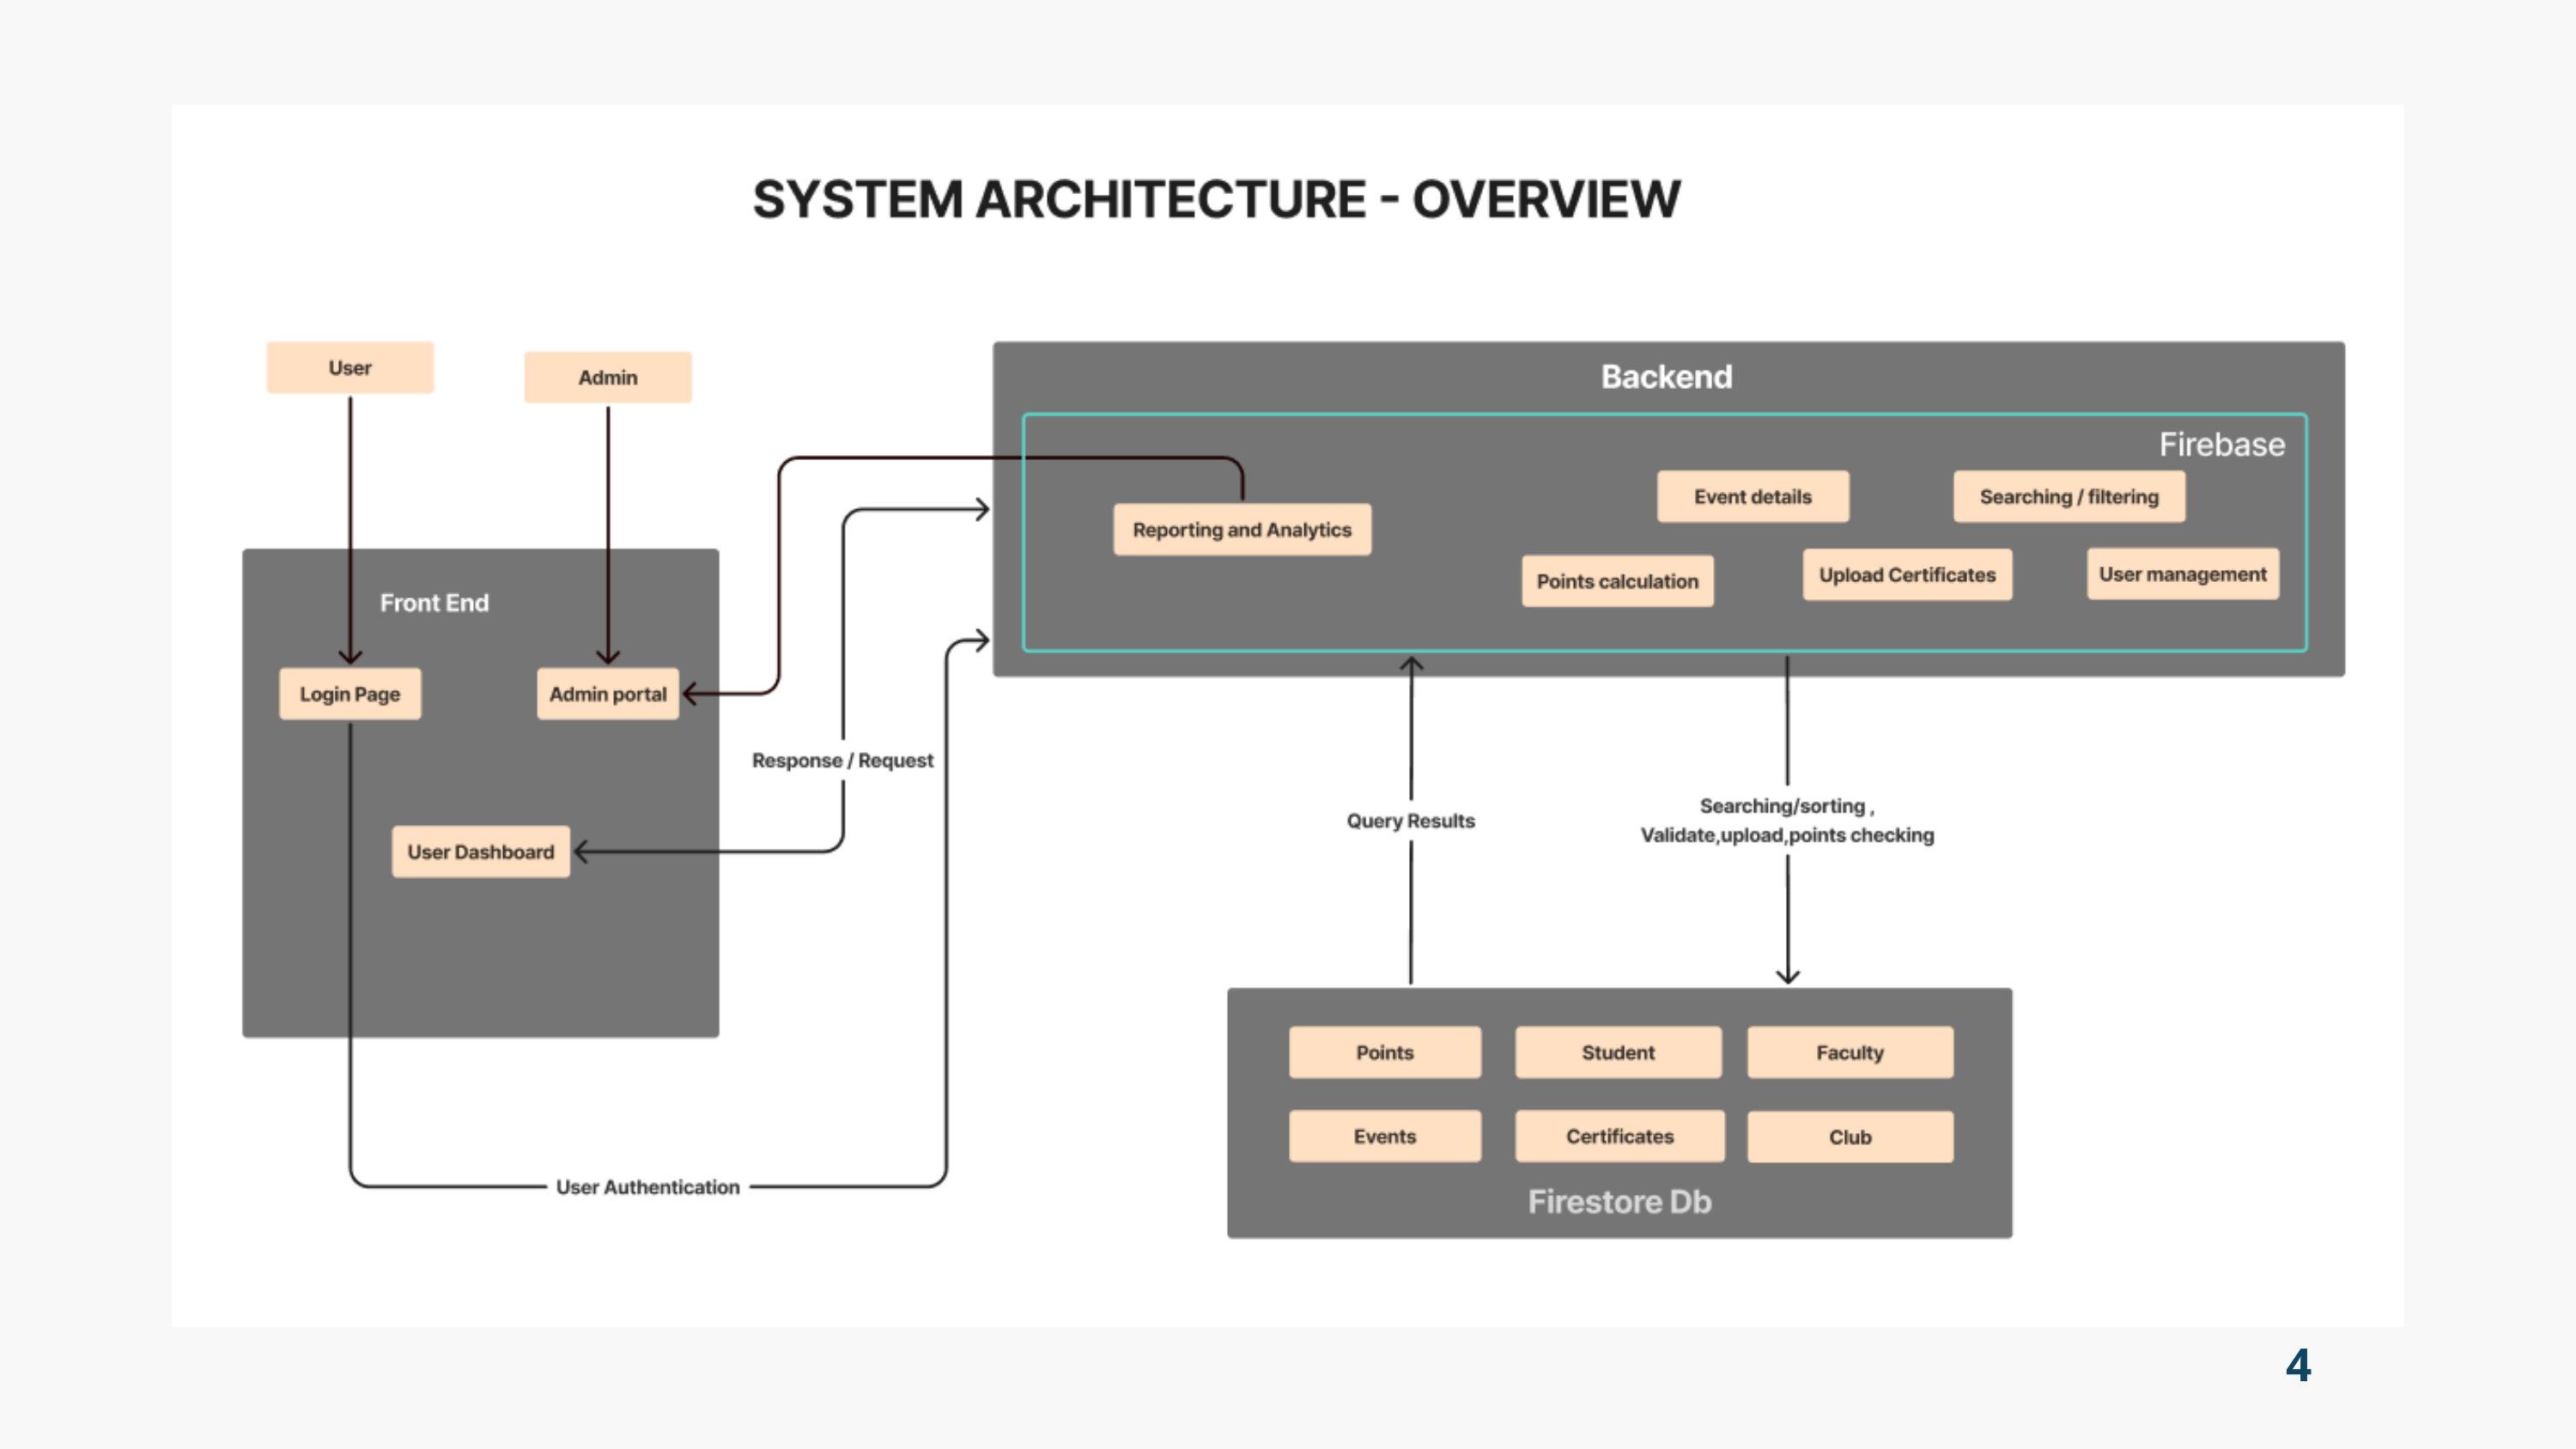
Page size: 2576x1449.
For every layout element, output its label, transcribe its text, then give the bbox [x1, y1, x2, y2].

text_box 4 [2285, 1335, 2312, 1391]
picture [171, 105, 2405, 1327]
